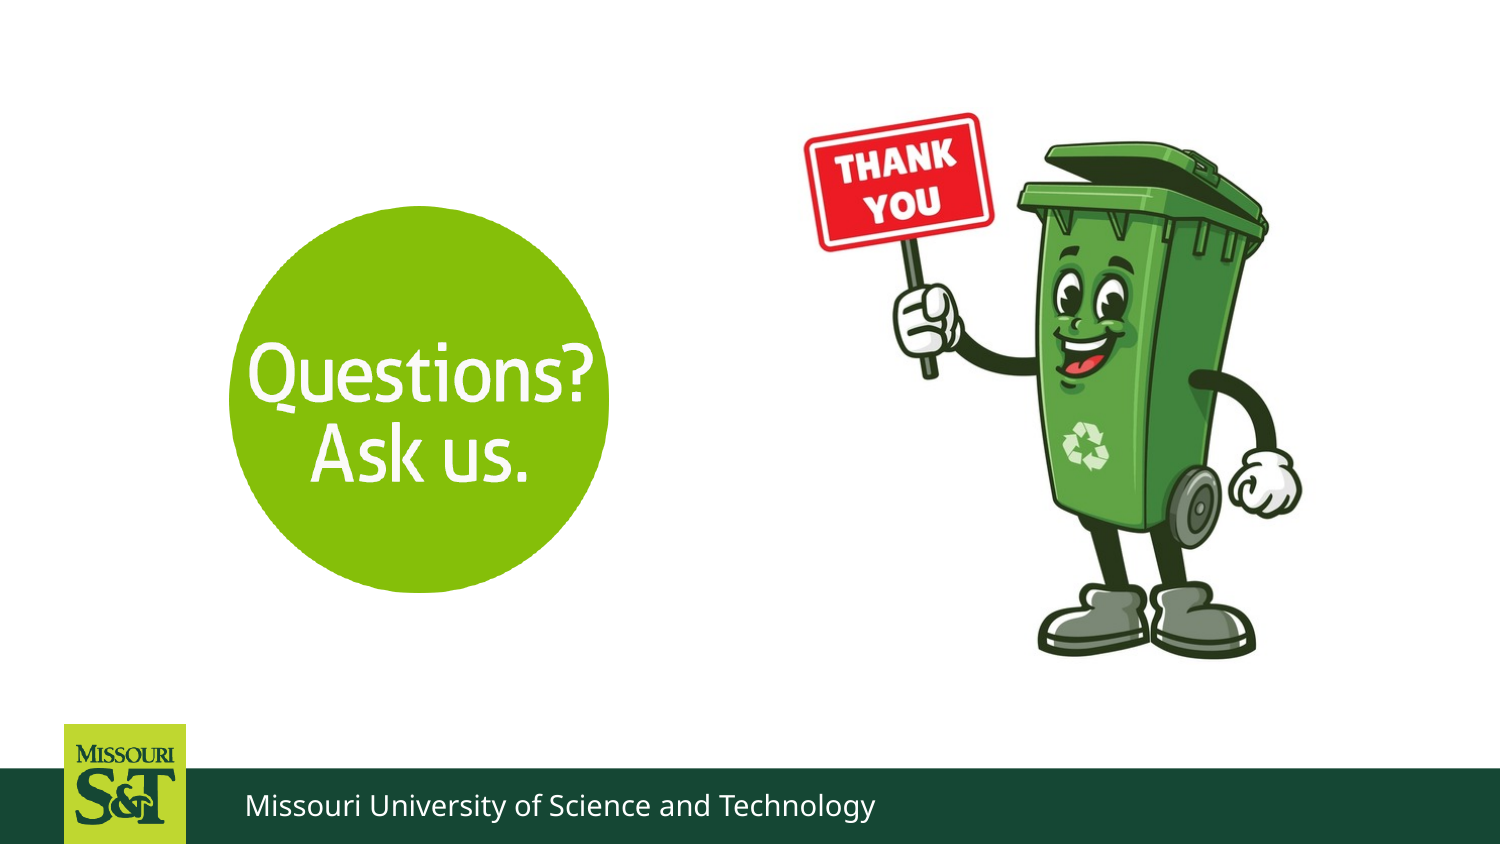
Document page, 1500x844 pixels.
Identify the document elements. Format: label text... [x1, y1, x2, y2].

footer Missouri University of Science and Technology [229, 776, 1182, 837]
picture [64, 724, 186, 844]
picture [229, 206, 609, 593]
picture [749, 107, 1356, 665]
